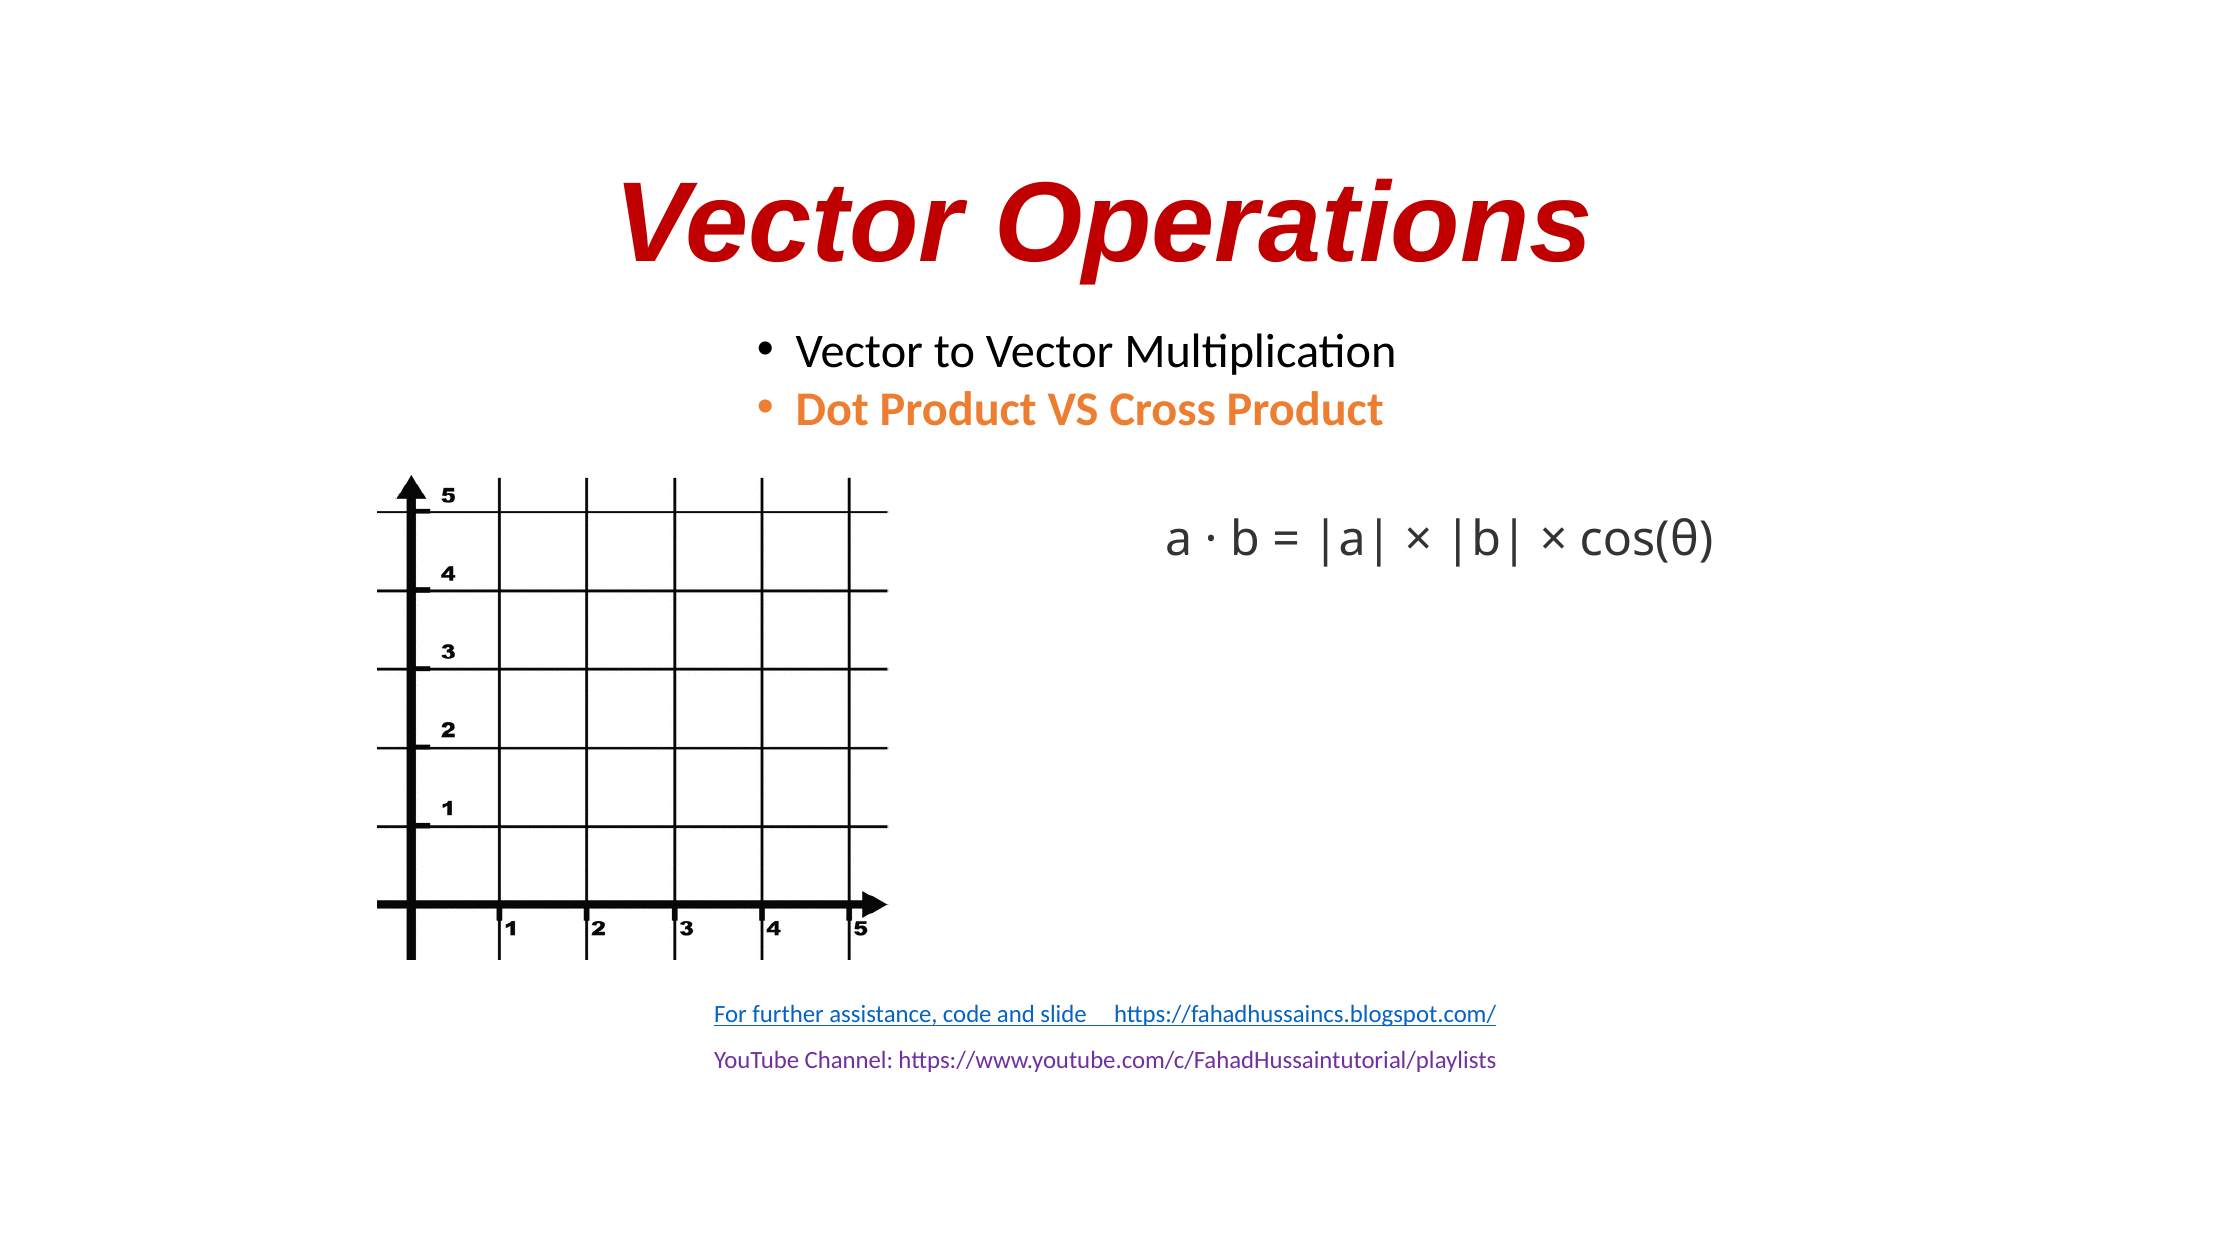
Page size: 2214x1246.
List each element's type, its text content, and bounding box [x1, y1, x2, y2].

picture [377, 475, 889, 960]
subtitle For further assistance, code and slide https://fahadhussaincs.blogspot.com/ YouTube Channel: https://www.youtube.com/c/FahadHussaintutorial/playlists [296, 994, 1915, 1082]
text_box a · b = |a| × |b| × cos(θ) [1150, 499, 1729, 573]
title Vector Operations [288, 173, 1920, 294]
text_box Vector to Vector Multiplication Dot Product VS Cross Product [742, 311, 1469, 442]
